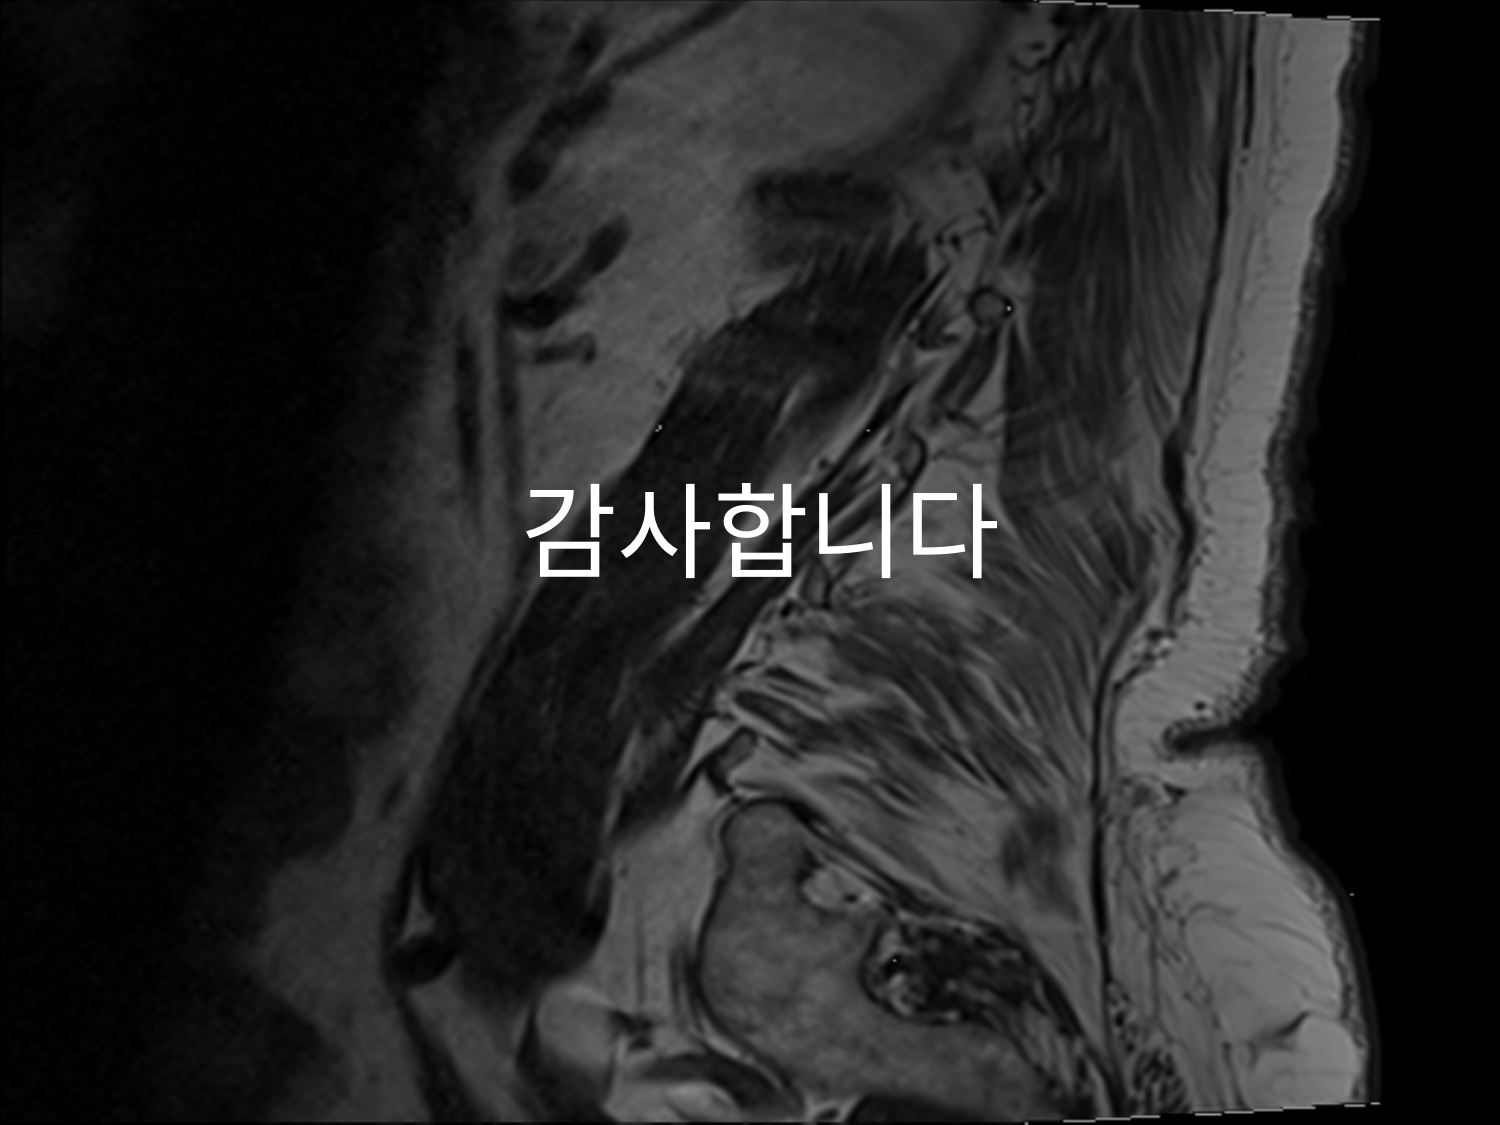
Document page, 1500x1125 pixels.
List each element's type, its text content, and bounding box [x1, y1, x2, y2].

text_box 감사합니다 [149, 451, 1373, 657]
picture [0, 0, 1500, 1125]
